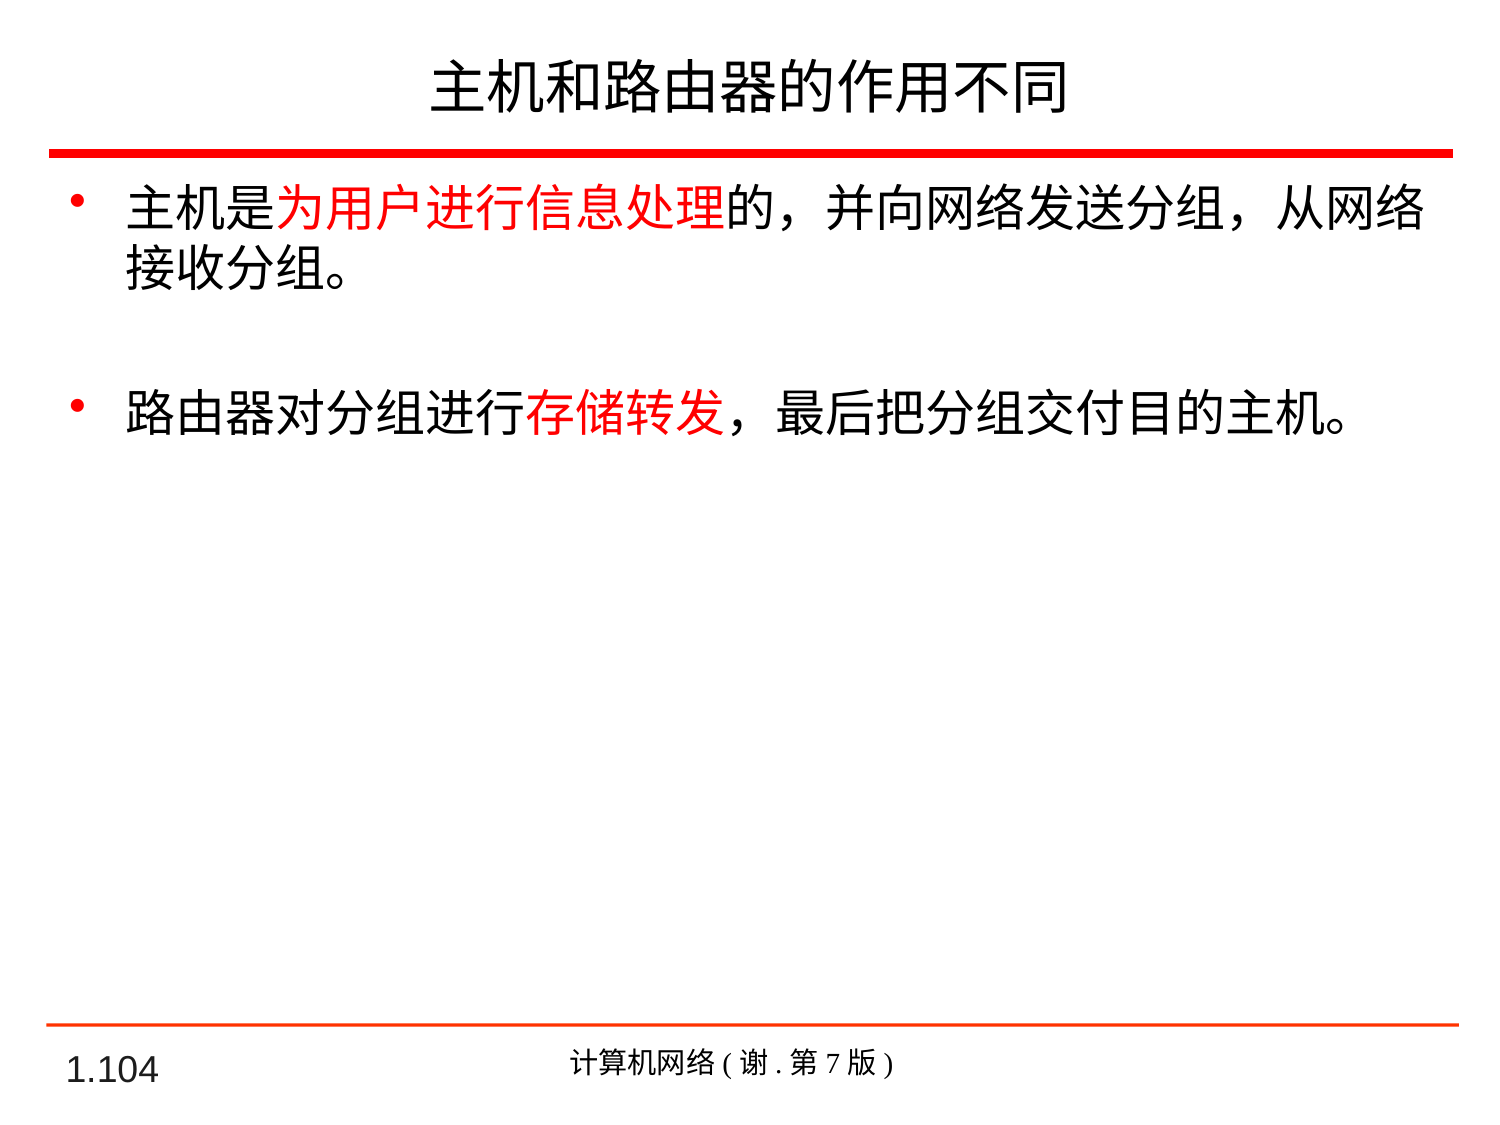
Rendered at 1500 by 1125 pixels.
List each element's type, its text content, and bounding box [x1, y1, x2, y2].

list 主机是为用户进行信息处理的，并向网络发送分组，从网络接收分组。 路由器对分组进行存储转发，最后把分组交付目的主机。 [53, 168, 1447, 1014]
title 主机和路由器的作用不同 [58, 33, 1440, 137]
